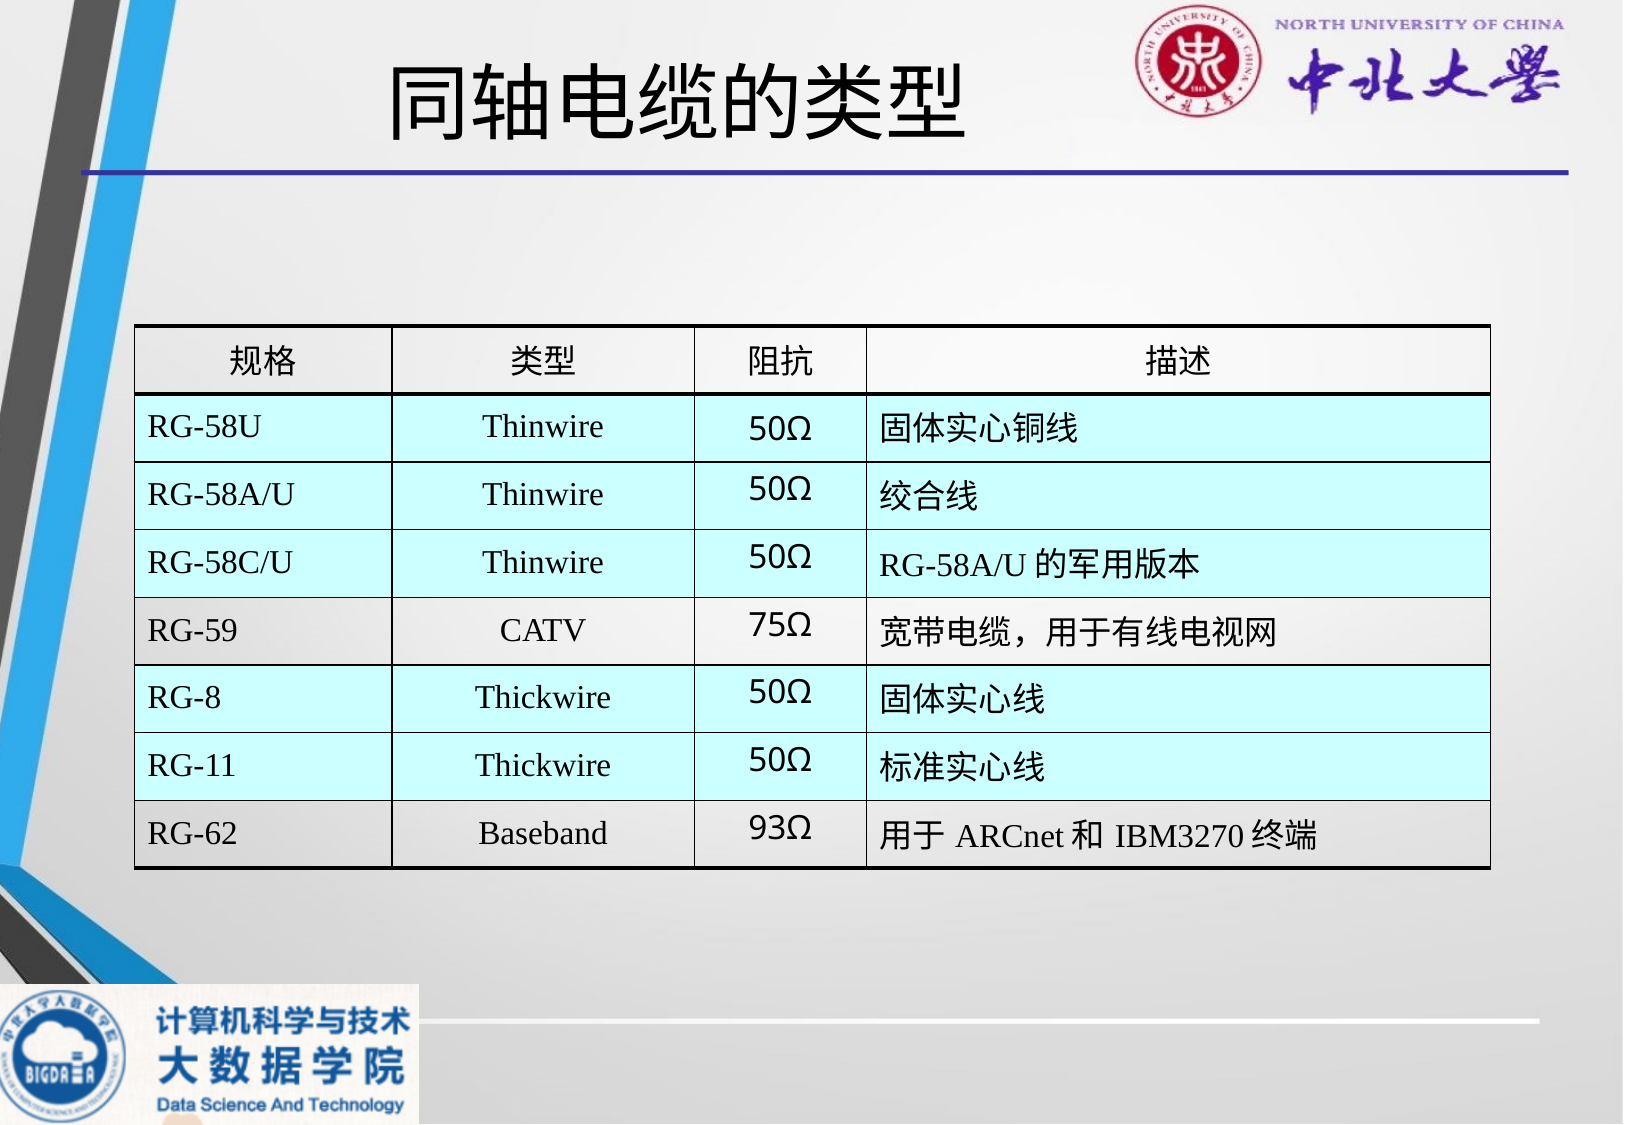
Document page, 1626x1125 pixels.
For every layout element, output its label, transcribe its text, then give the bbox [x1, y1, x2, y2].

table_cell Thinwire [393, 396, 694, 461]
table_cell 固体实心铜线 [867, 396, 1490, 461]
table_cell RG-58A/U的军用版本 [867, 530, 1490, 597]
table_cell RG-59 [135, 598, 391, 664]
table_cell 50Ω [695, 530, 866, 597]
table_cell 绞合线 [867, 463, 1490, 529]
table_cell 93Ω [695, 801, 866, 866]
table_header 描述 [867, 328, 1490, 392]
table_cell 固体实心线 [867, 666, 1490, 732]
table_cell Baseband [393, 801, 694, 866]
table_cell 50Ω [695, 666, 866, 732]
table_cell RG-58U [135, 396, 391, 461]
table_cell 75Ω [695, 598, 866, 664]
table_cell Thickwire [393, 733, 694, 800]
table_cell RG-58A/U [135, 463, 391, 529]
table_cell RG-62 [135, 801, 391, 866]
table_cell RG-11 [135, 733, 391, 800]
table_cell 用于ARCnet和IBM3270终端 [867, 801, 1490, 866]
picture [0, 0, 1625, 1125]
table_header 阻抗 [695, 328, 866, 392]
table_cell CATV [393, 598, 694, 664]
title 同轴电缆的类型 [64, 7, 1292, 194]
table_cell RG-8 [135, 666, 391, 732]
table_cell 标准实心线 [867, 733, 1490, 800]
table_header 规格 [135, 328, 391, 392]
table_cell 宽带电缆，用于有线电视网 [867, 598, 1490, 664]
slide_number [1467, 1002, 1544, 1062]
table_cell 50Ω [695, 733, 866, 800]
table_cell 50Ω [695, 396, 866, 461]
table_cell Thinwire [393, 530, 694, 597]
table_cell RG-58C/U [135, 530, 391, 597]
table_cell Thinwire [393, 463, 694, 529]
table_cell Thickwire [393, 666, 694, 732]
table_header 类型 [393, 328, 694, 392]
table_cell 50Ω [695, 463, 866, 529]
